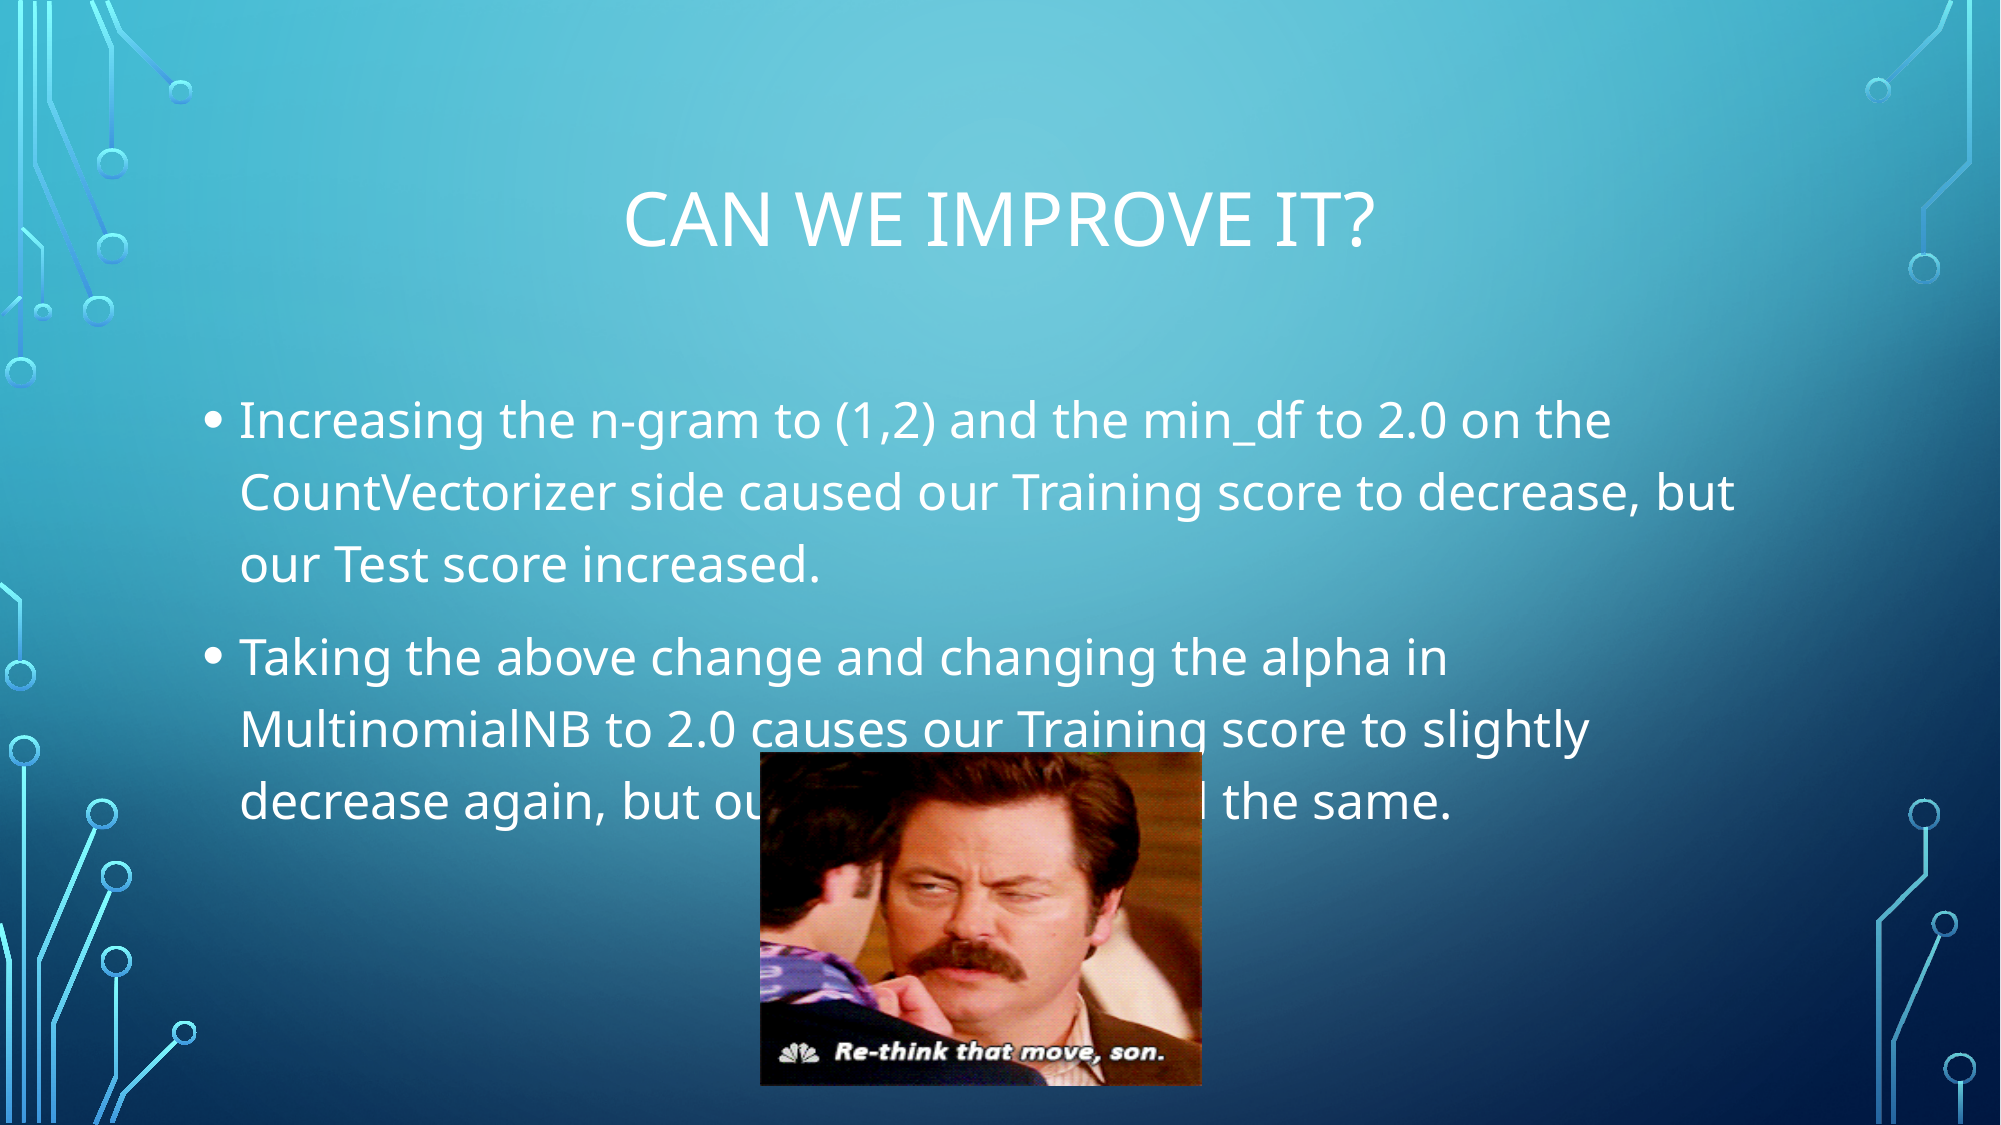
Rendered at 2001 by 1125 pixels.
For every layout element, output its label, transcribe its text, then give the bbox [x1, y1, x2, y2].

picture [760, 752, 1202, 1086]
list Increasing the n-gram to (1,2) and the min_df to 2.0 on the CountVectorizer side caused our Training score to decrease, but our Test score increased. Taking the above change and changing the alpha in MultinomialNB to 2.0 causes our Training score to slightly decrease again, but our Test score stayed the same. [187, 369, 1813, 1086]
title Can we improve it? [187, 101, 1813, 344]
